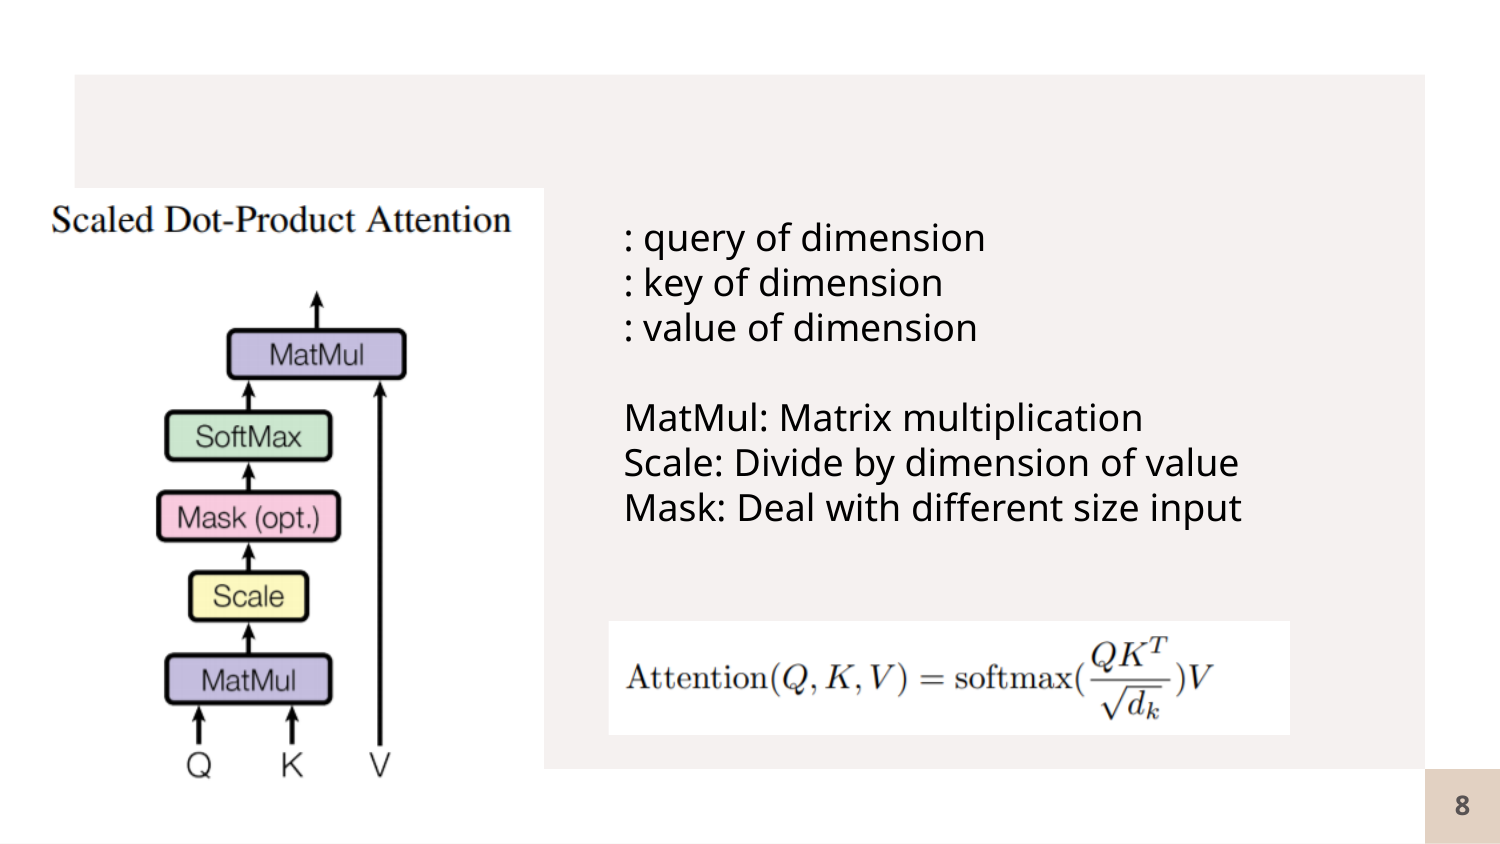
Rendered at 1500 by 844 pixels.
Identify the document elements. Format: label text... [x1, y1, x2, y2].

picture [18, 188, 544, 823]
picture [608, 620, 1291, 735]
slide_number 7 [1425, 769, 1500, 844]
